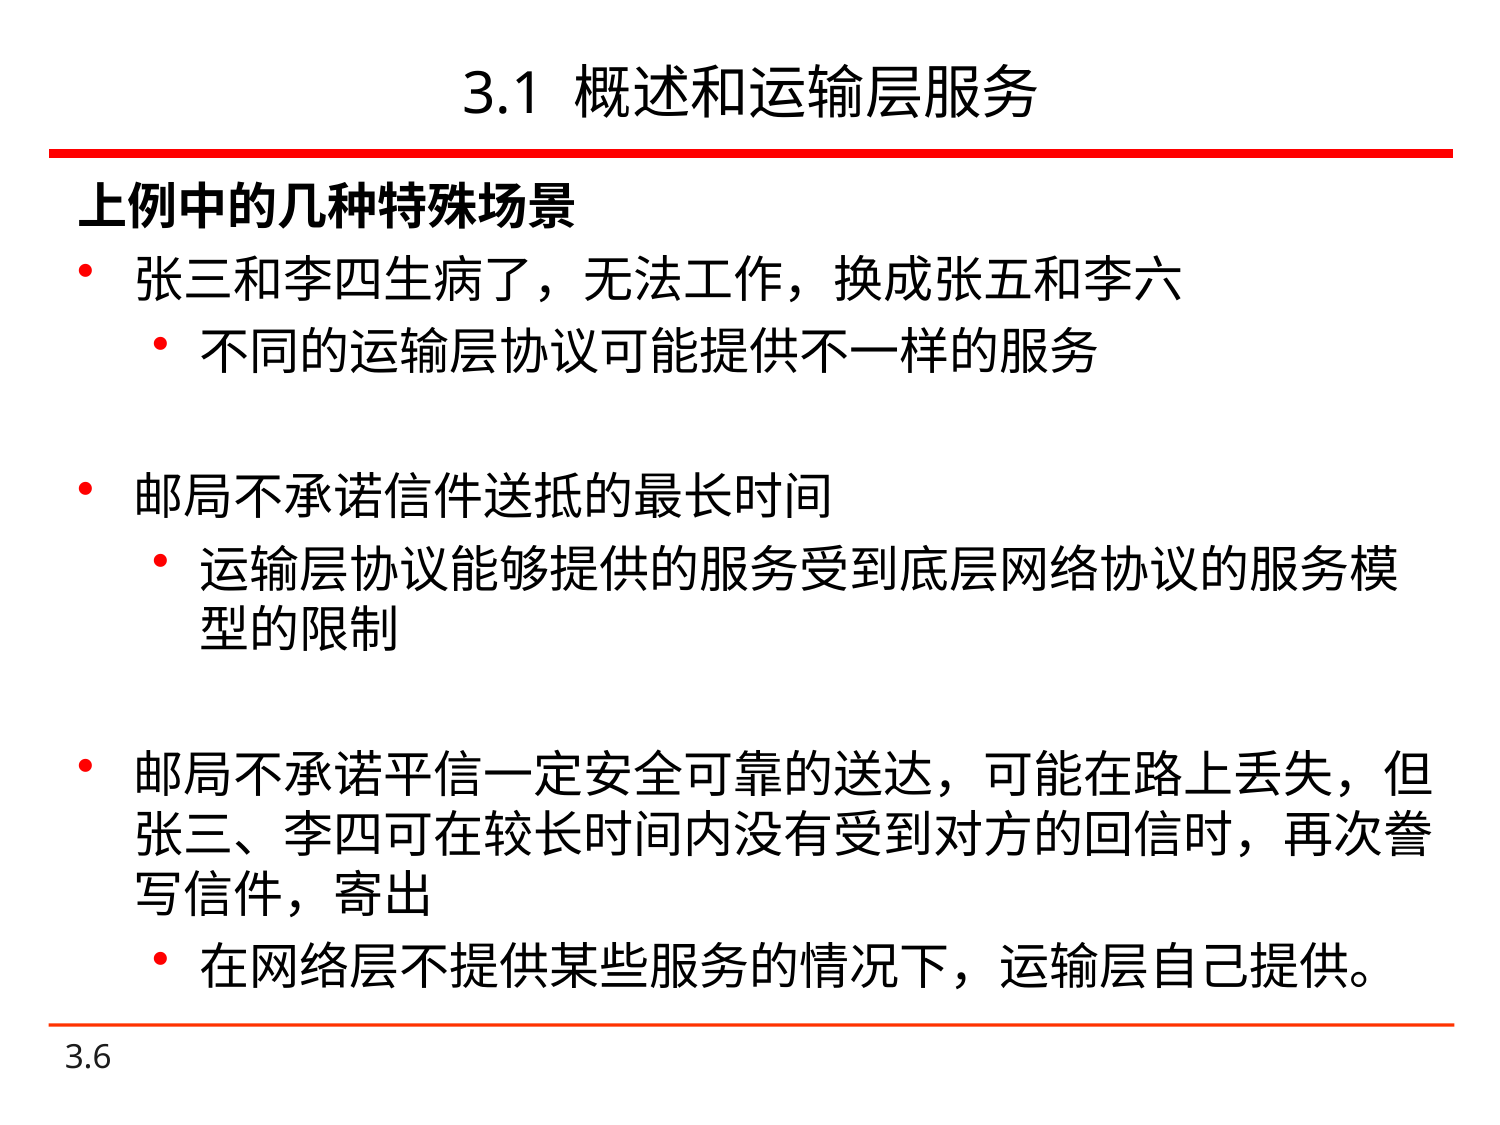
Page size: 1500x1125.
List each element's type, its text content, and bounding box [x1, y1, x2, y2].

list 上例中的几种特殊场景 张三和李四生病了，无法工作，换成张五和李六 不同的运输层协议可能提供不一样的服务 邮局不承诺信件送抵的最长时间 运输层协议能够提供的服务受到底层网络协议的服务模型的限制 邮局不承诺平信一定安全可靠的送达，可能在路上丢失，但张三、李四可在较长时间内没有受到对方的回信时，再次誊写信件，寄出 在网络层不提供某些服务的情况下，运输层自己提供。 [61, 166, 1449, 1014]
title 3.1 概述和运输层服务 [59, 37, 1443, 143]
